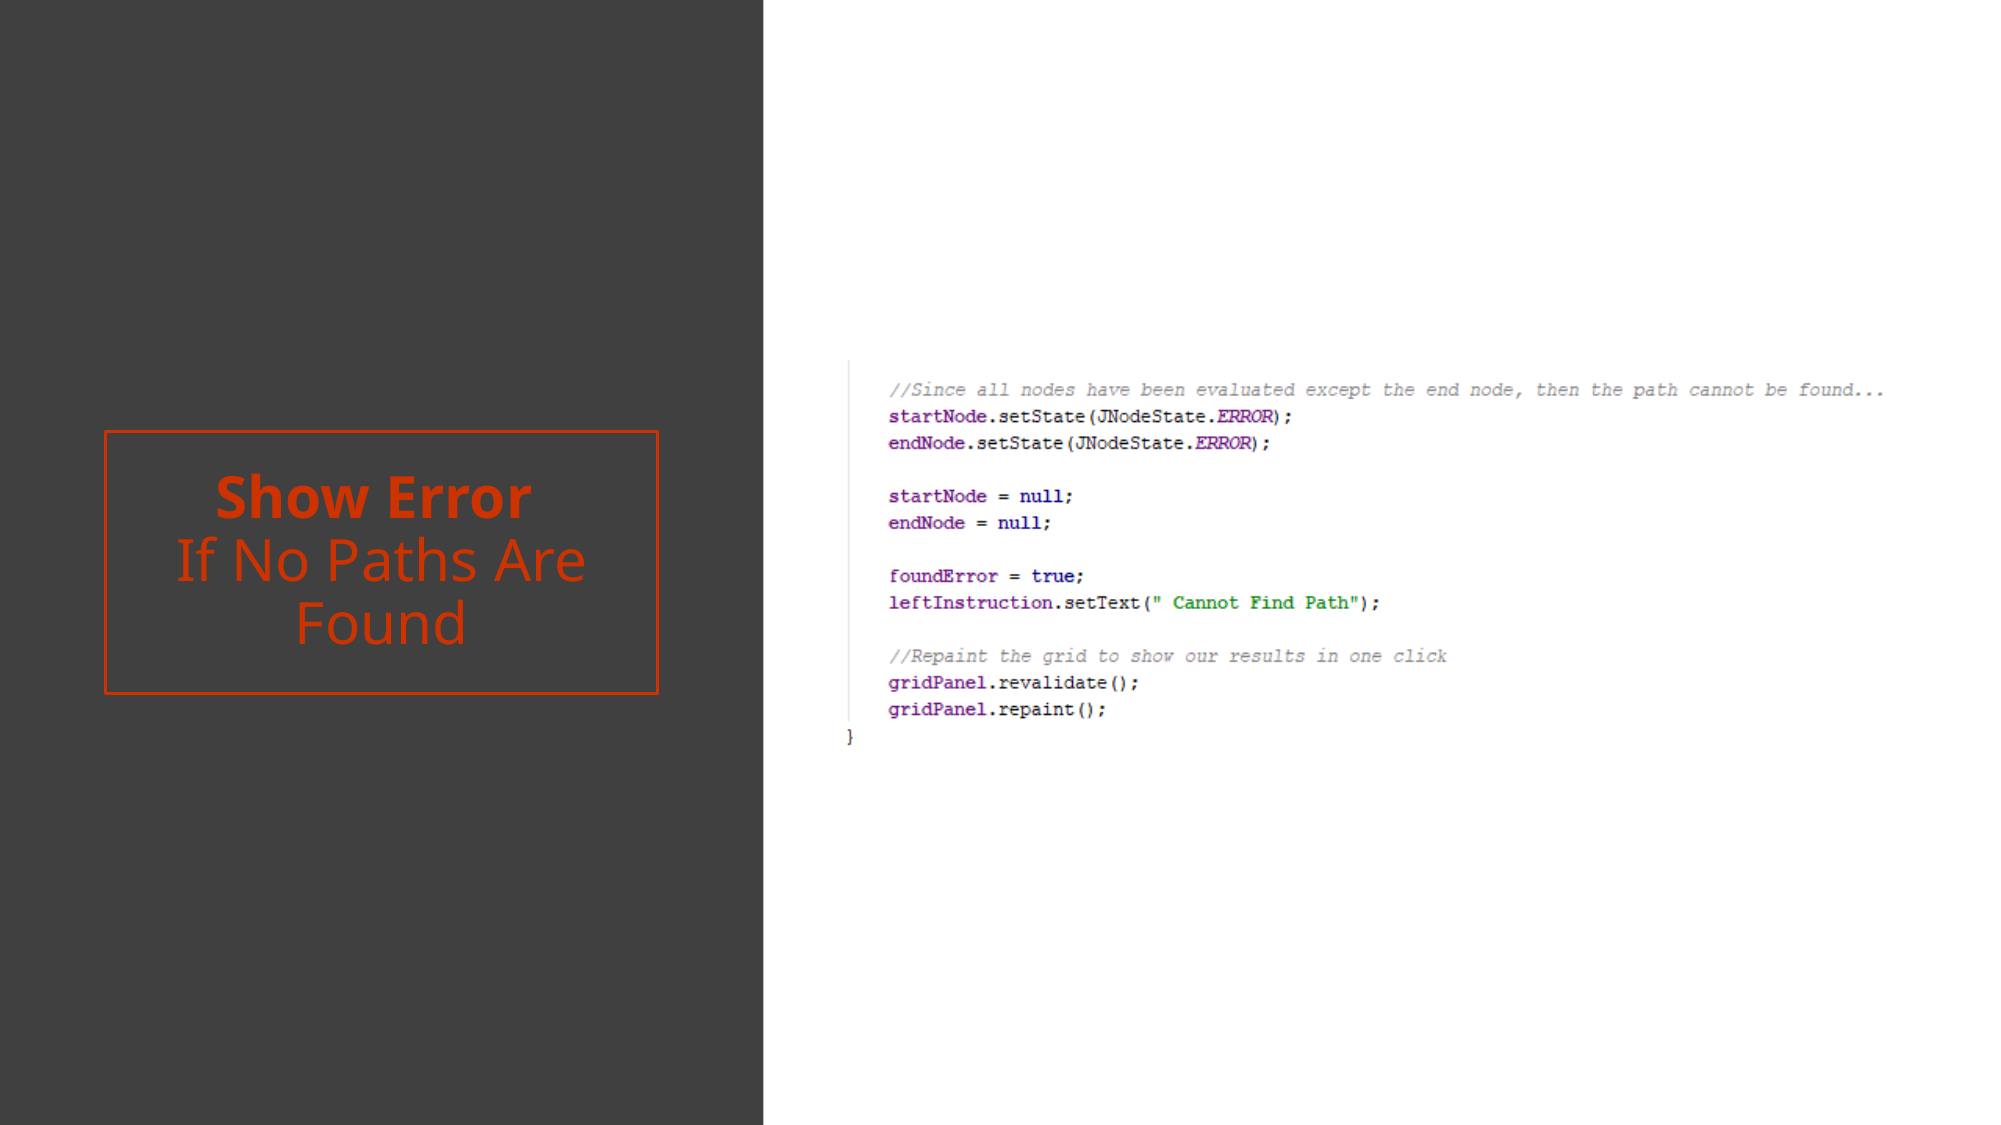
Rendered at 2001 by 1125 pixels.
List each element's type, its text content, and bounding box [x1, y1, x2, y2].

title Show Error If No Paths Are Found [105, 431, 658, 694]
text_box [0, 0, 764, 1125]
picture [842, 360, 1895, 765]
